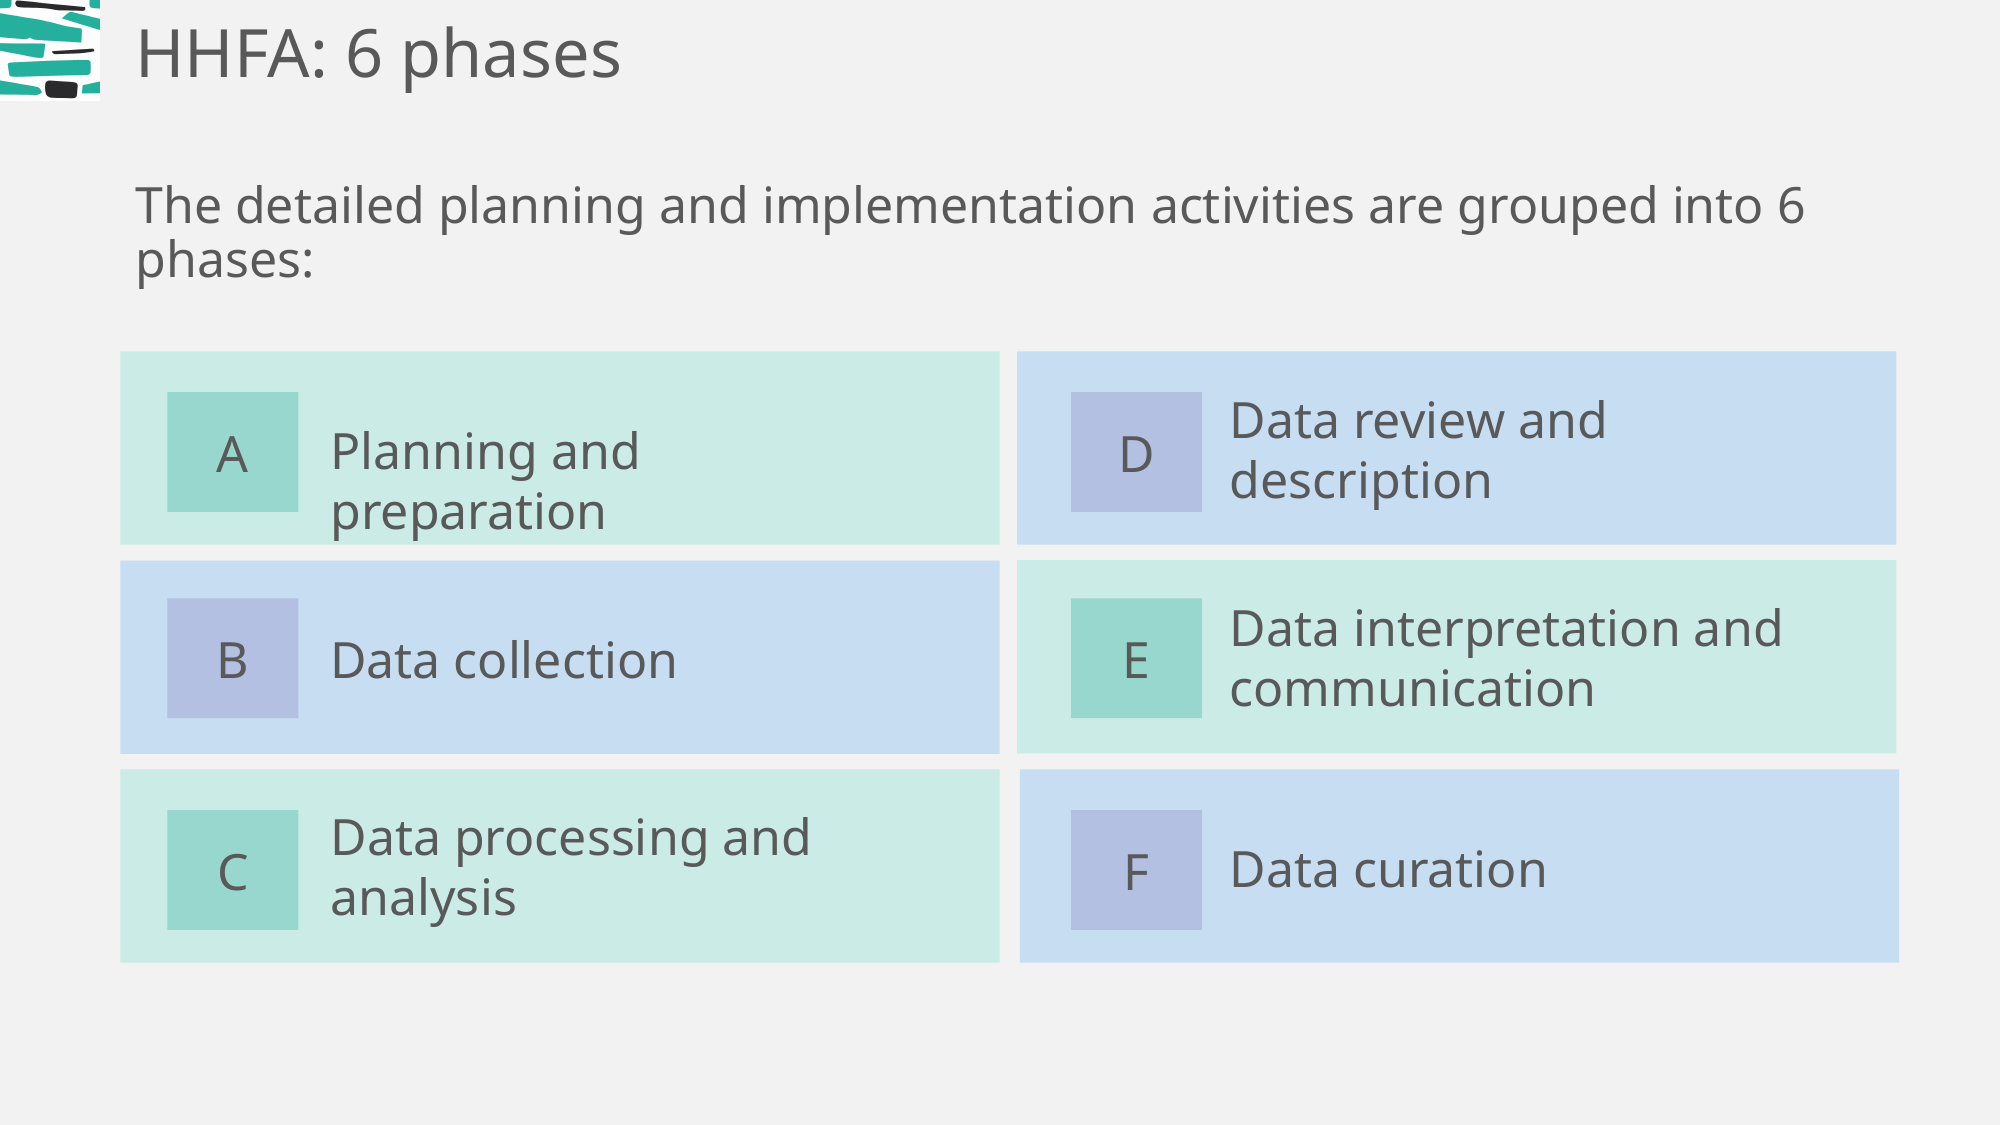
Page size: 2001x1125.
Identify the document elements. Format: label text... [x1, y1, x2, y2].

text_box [120, 769, 1000, 963]
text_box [0, 0, 1943, 101]
text_box The detailed planning and implementation activities are grouped into 6 phases: [120, 173, 1893, 296]
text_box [120, 560, 1000, 754]
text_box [1017, 559, 1897, 754]
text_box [1017, 351, 1897, 545]
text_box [1019, 769, 1900, 963]
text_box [120, 351, 1000, 545]
